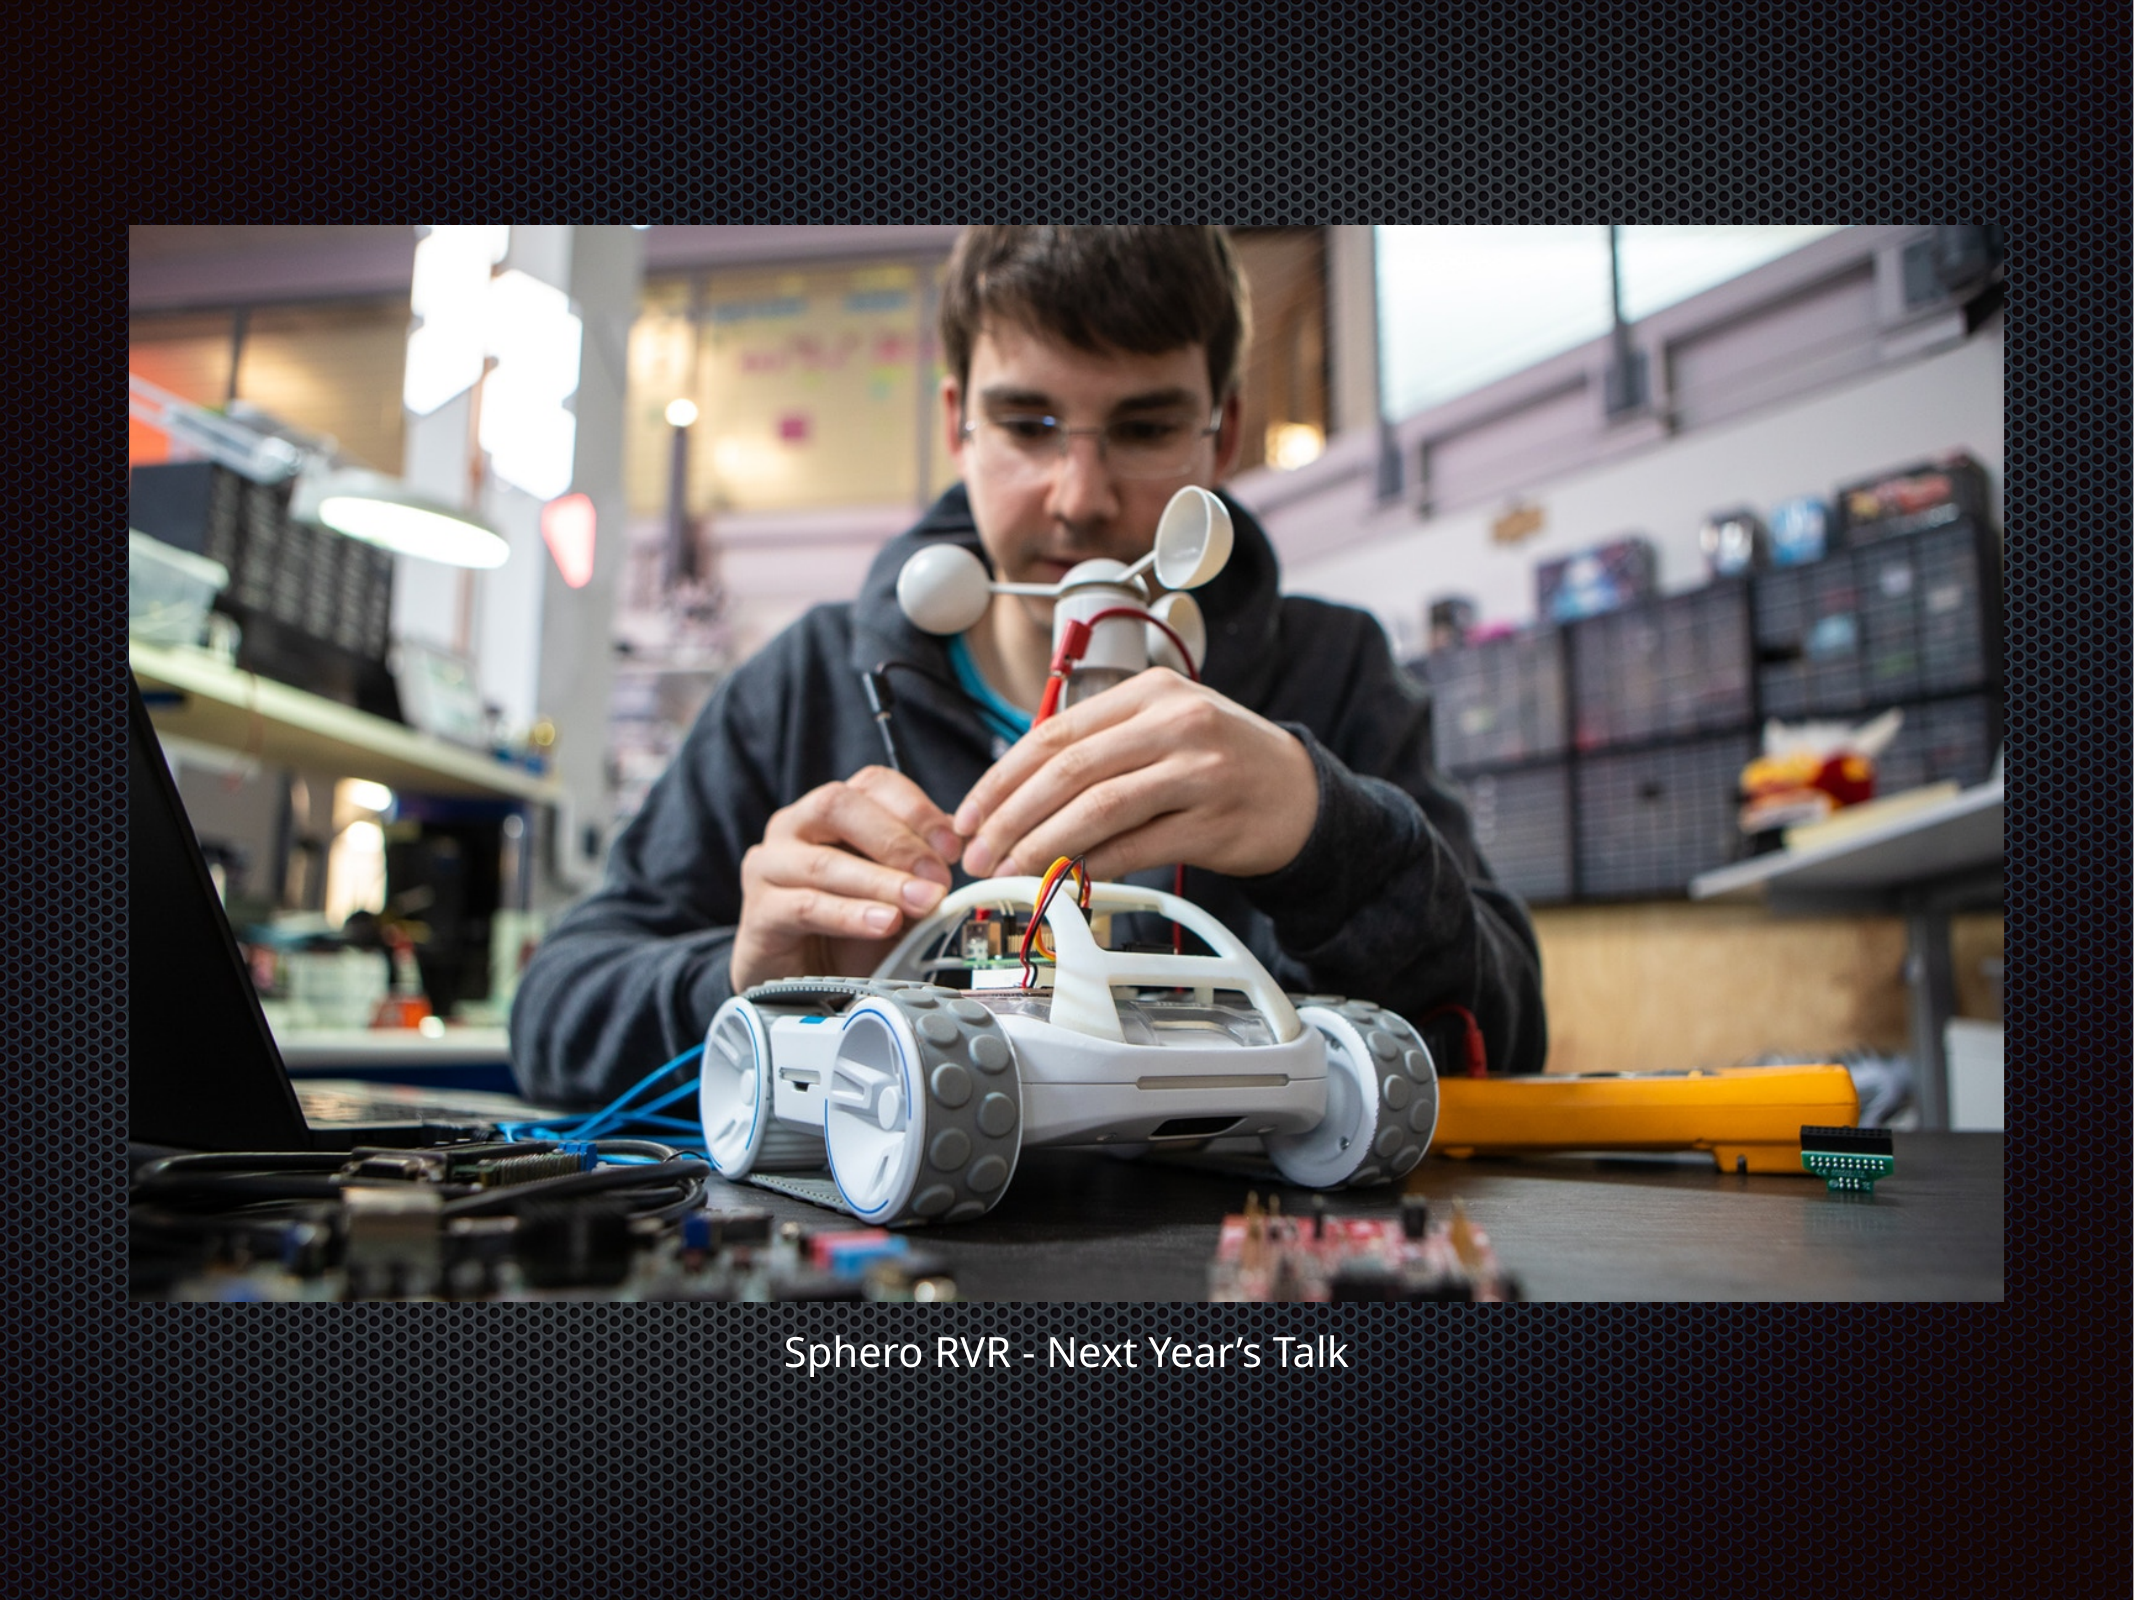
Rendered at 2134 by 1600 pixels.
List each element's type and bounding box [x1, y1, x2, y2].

picture [0, 0, 2134, 1600]
text_box [128, 224, 2005, 1388]
